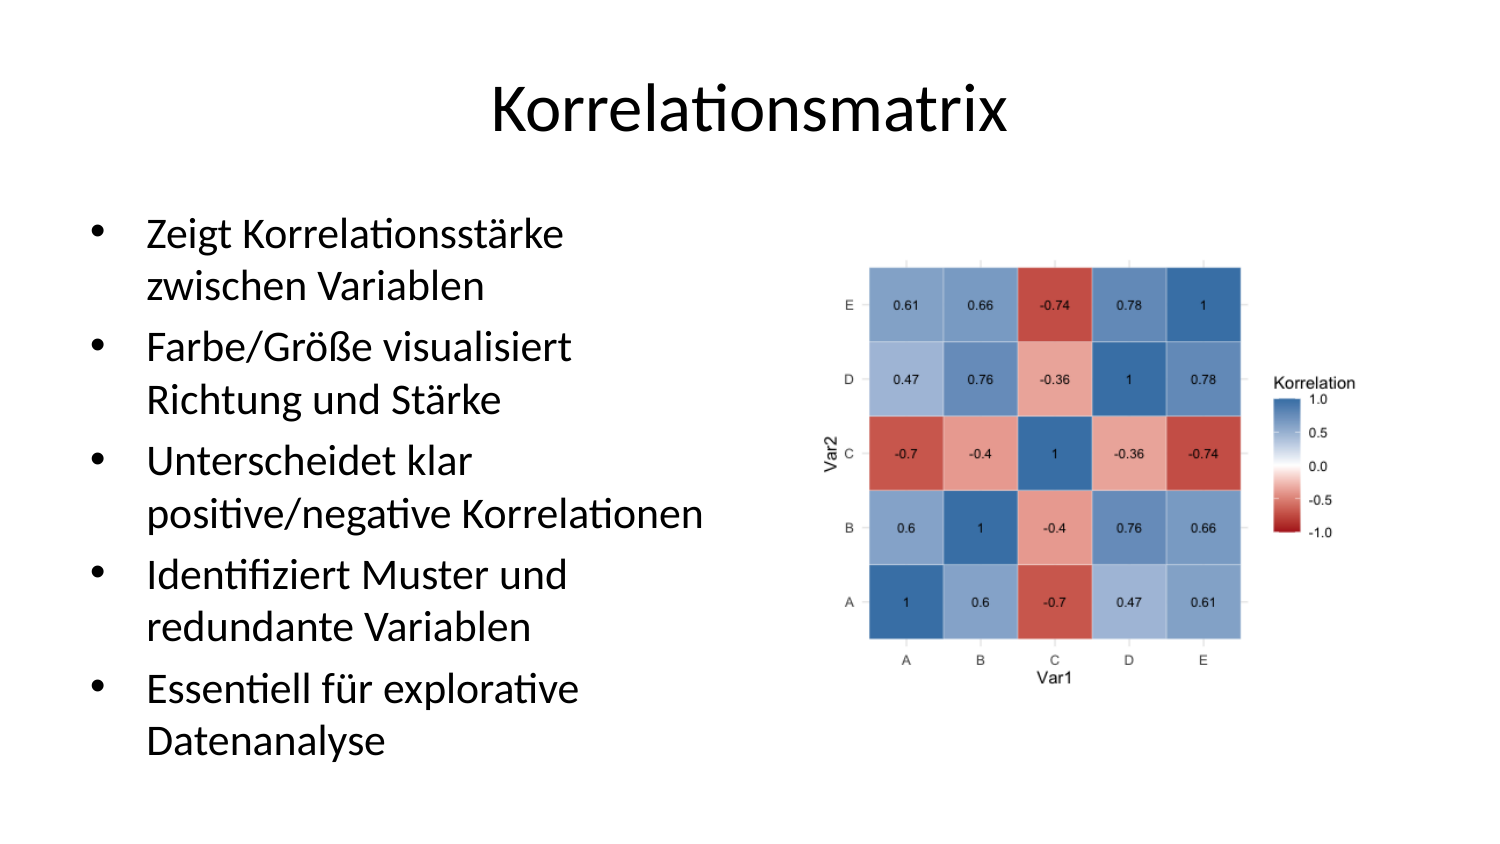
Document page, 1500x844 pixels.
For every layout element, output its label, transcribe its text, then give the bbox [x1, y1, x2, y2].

picture [816, 195, 1374, 753]
title Korrelationsmatrix [75, 33, 1425, 175]
list Zeigt Korrelationsstärke zwischen Variablen Farbe/Größe visualisiert Richtung und Stärke Unterscheidet klar positive/negative Korrelationen Identifiziert Muster und redundante Variablen Essentiell für explorative Datenanalyse [75, 196, 738, 754]
